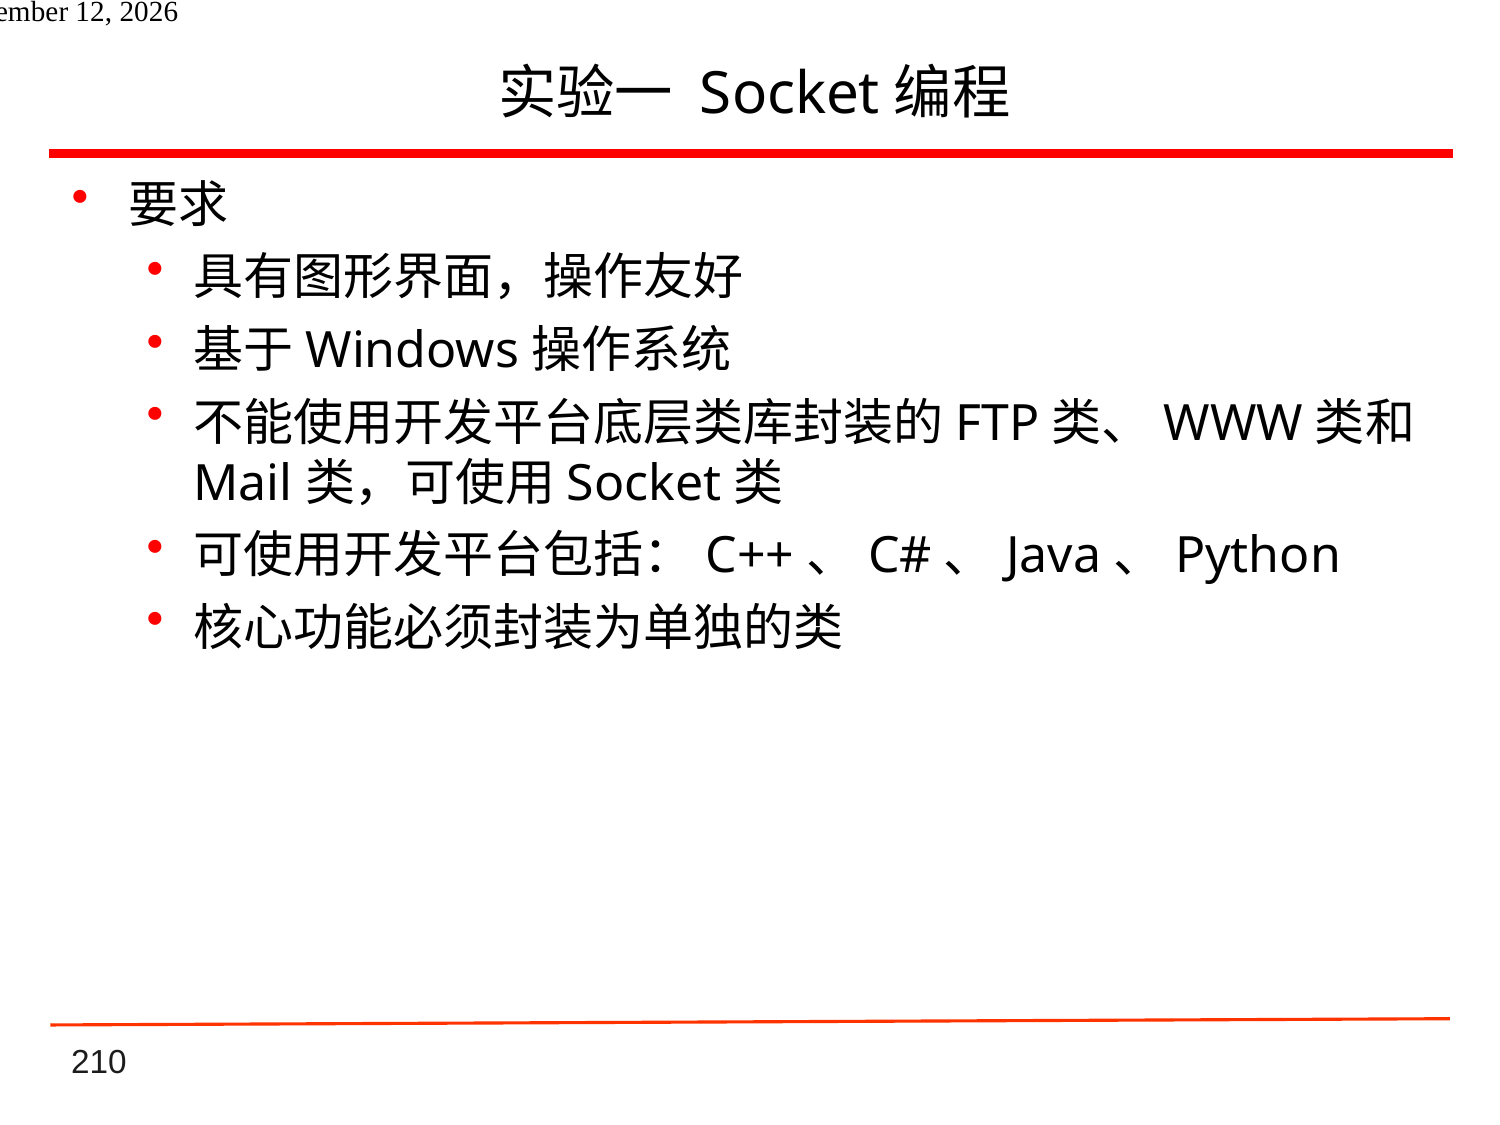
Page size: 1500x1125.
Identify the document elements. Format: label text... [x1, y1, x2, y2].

title 实验一 Socket编程 [52, 37, 1457, 143]
list 要求 具有图形界面，操作友好 基于Windows操作系统 不能使用开发平台底层类库封装的FTP类、WWW类和Mail类，可使用Socket类 可使用开发平台包括：C++、C#、Java、Python 核心功能必须封装为单独的类 [56, 164, 1458, 1012]
